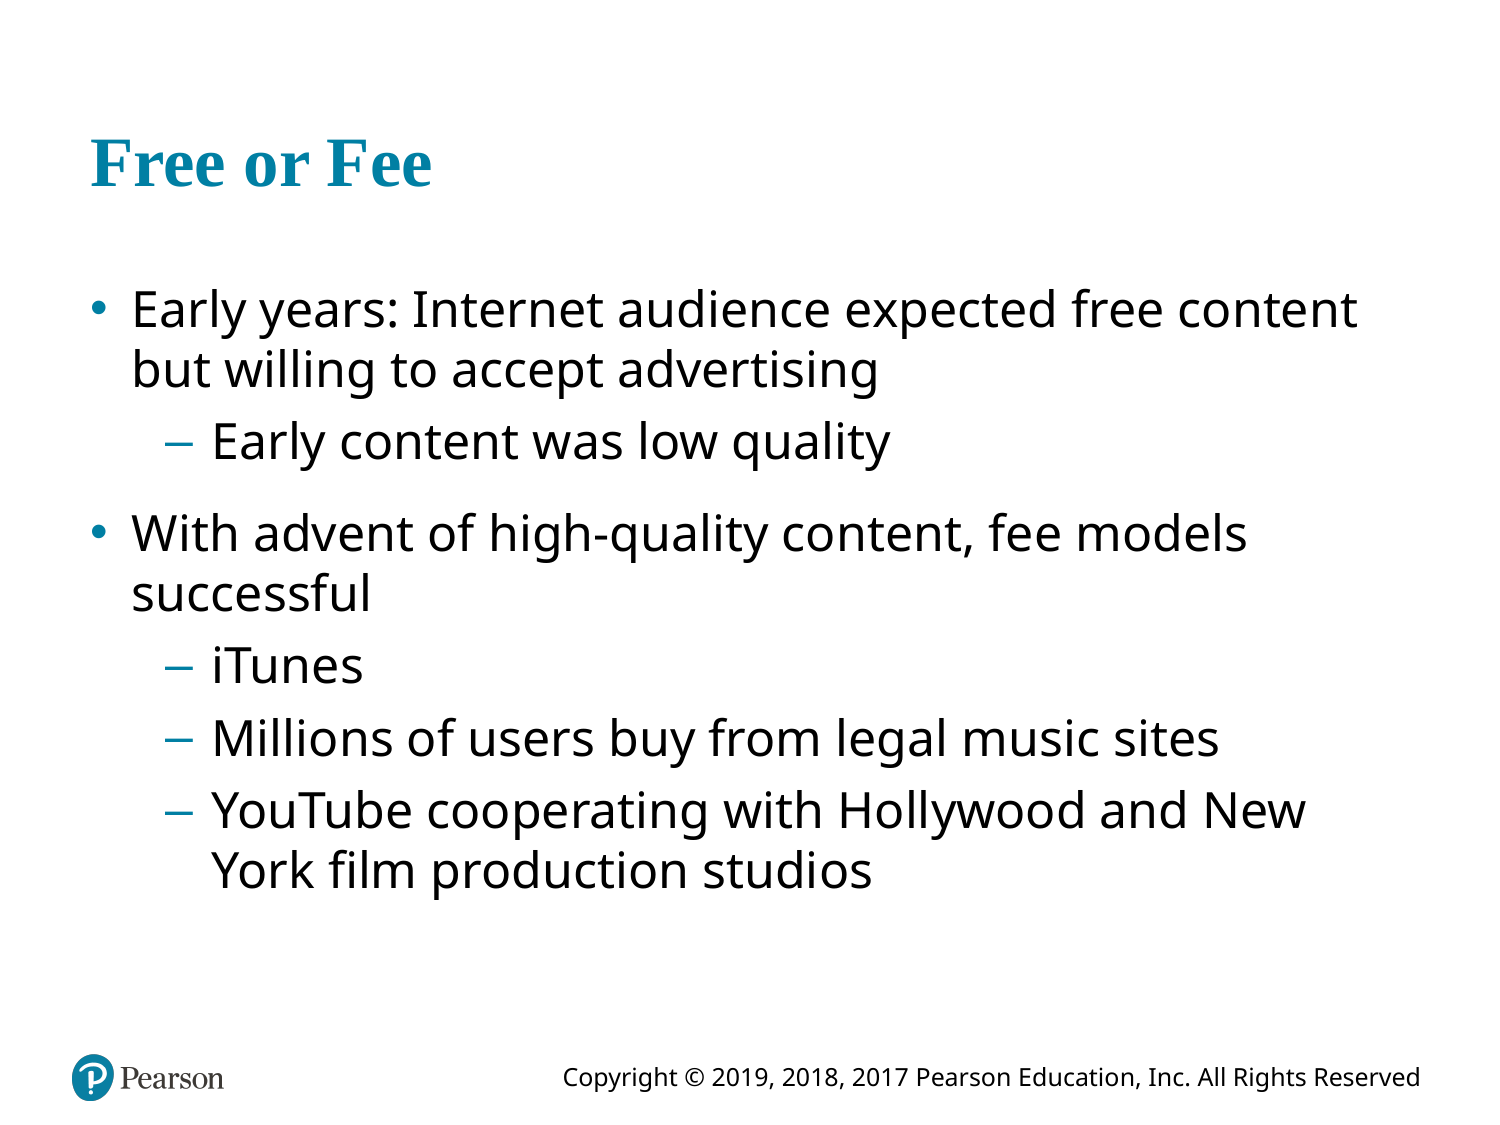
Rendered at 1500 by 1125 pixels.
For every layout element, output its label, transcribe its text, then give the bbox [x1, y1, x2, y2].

title Free or Fee [75, 35, 1425, 216]
picture [80, 1063, 106, 1088]
list Early years: Internet audience expected free content but willing to accept advertising Early content was low quality With advent of high-quality content, fee models successful iTunes Millions of users buy from legal music sites YouTube cooperating with Hollywood and New York film production studios [75, 262, 1425, 921]
picture [98, 1054, 224, 1101]
picture [72, 1054, 88, 1070]
picture [72, 1087, 83, 1101]
